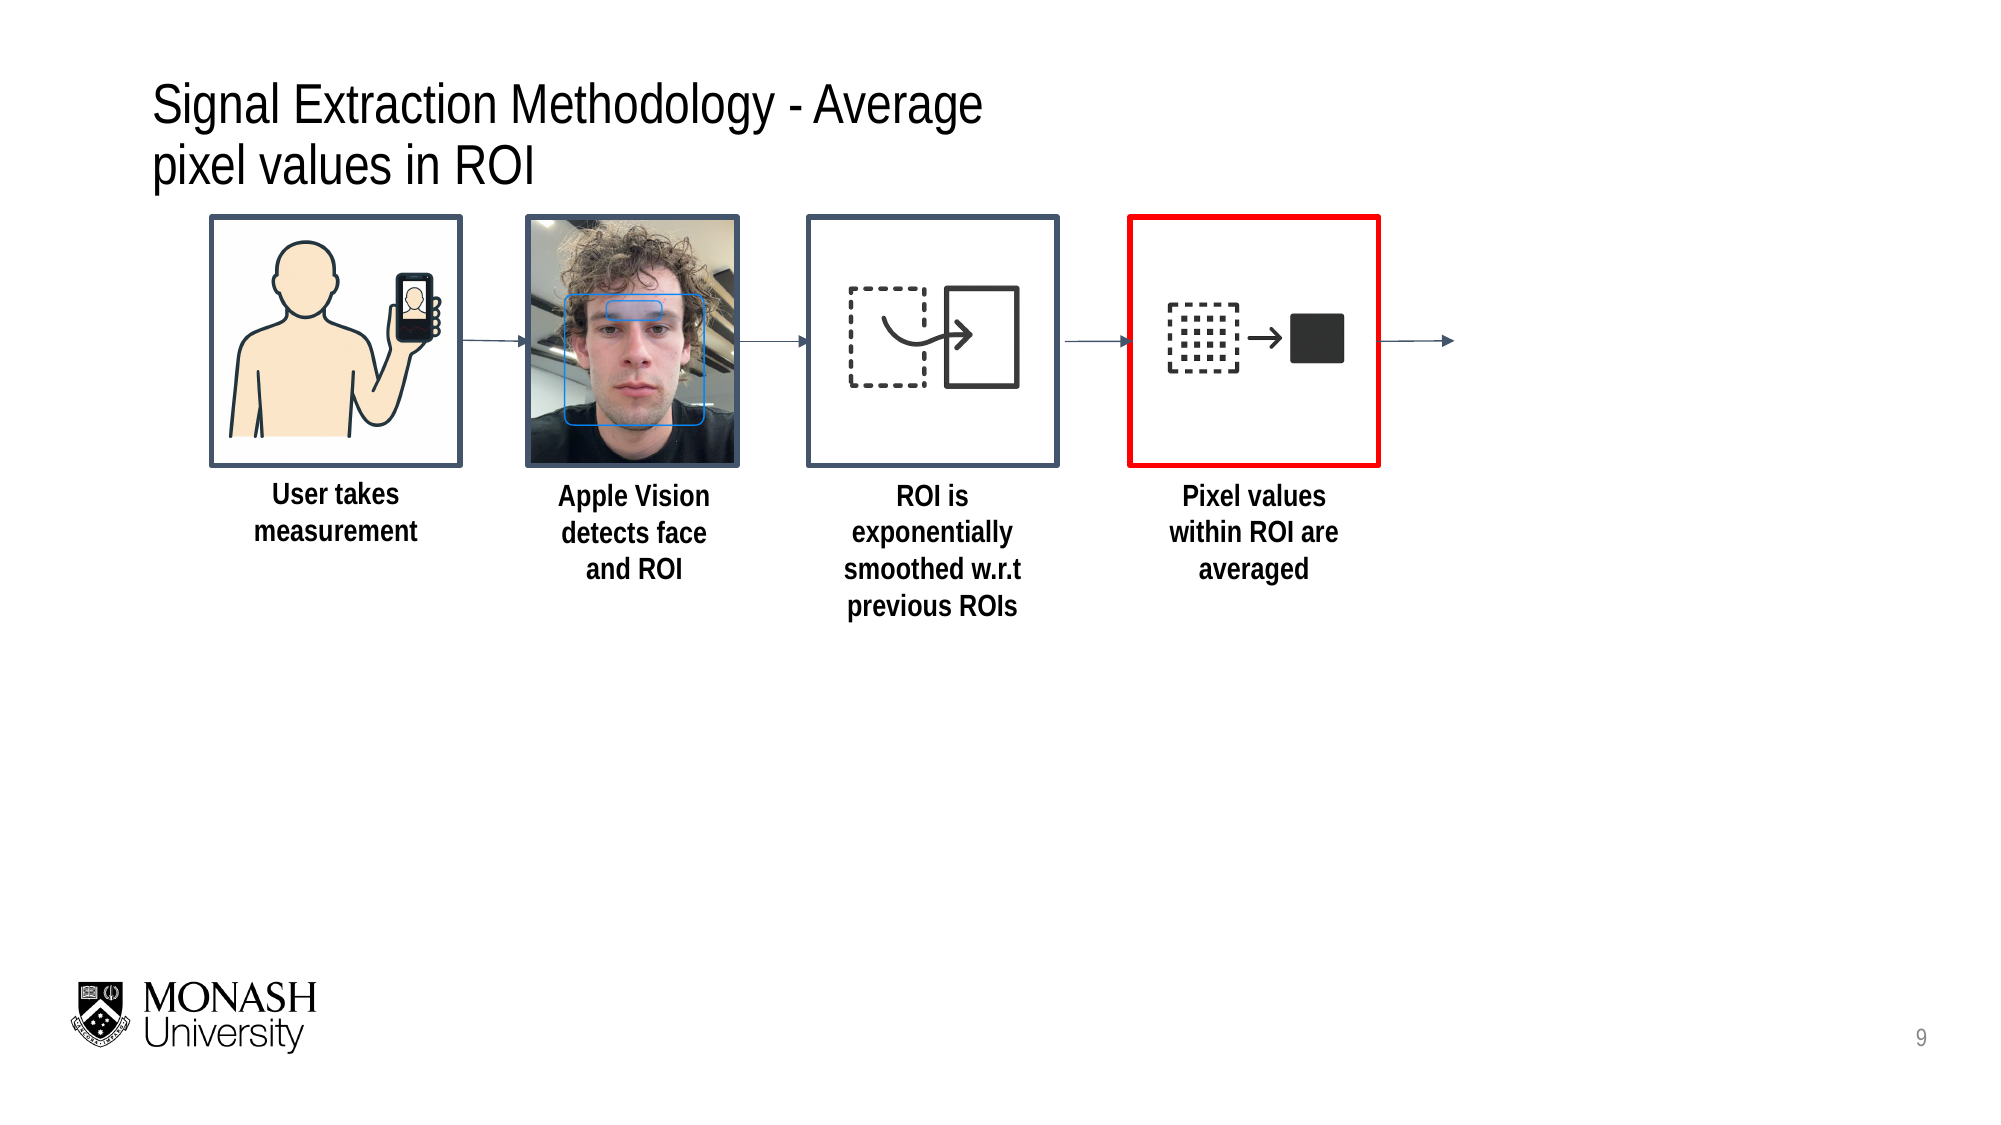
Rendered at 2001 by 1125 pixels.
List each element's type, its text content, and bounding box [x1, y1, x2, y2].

picture [41, 952, 345, 1083]
picture [810, 219, 1055, 464]
picture [1132, 219, 1377, 464]
picture [530, 219, 735, 464]
slide_number ‹#› [1904, 1006, 1928, 1067]
text_box Pixel values within ROI are averaged [1132, 470, 1376, 531]
text_box ROI is exponentially smoothed w.r.t previous ROIs [811, 470, 1055, 531]
picture [214, 219, 458, 464]
text_box User takes measurement [214, 470, 458, 530]
title Signal Extraction Methodology - Average pixel values in ROI [152, 75, 1066, 175]
text_box Apple Vision detects face and ROI [532, 468, 737, 541]
